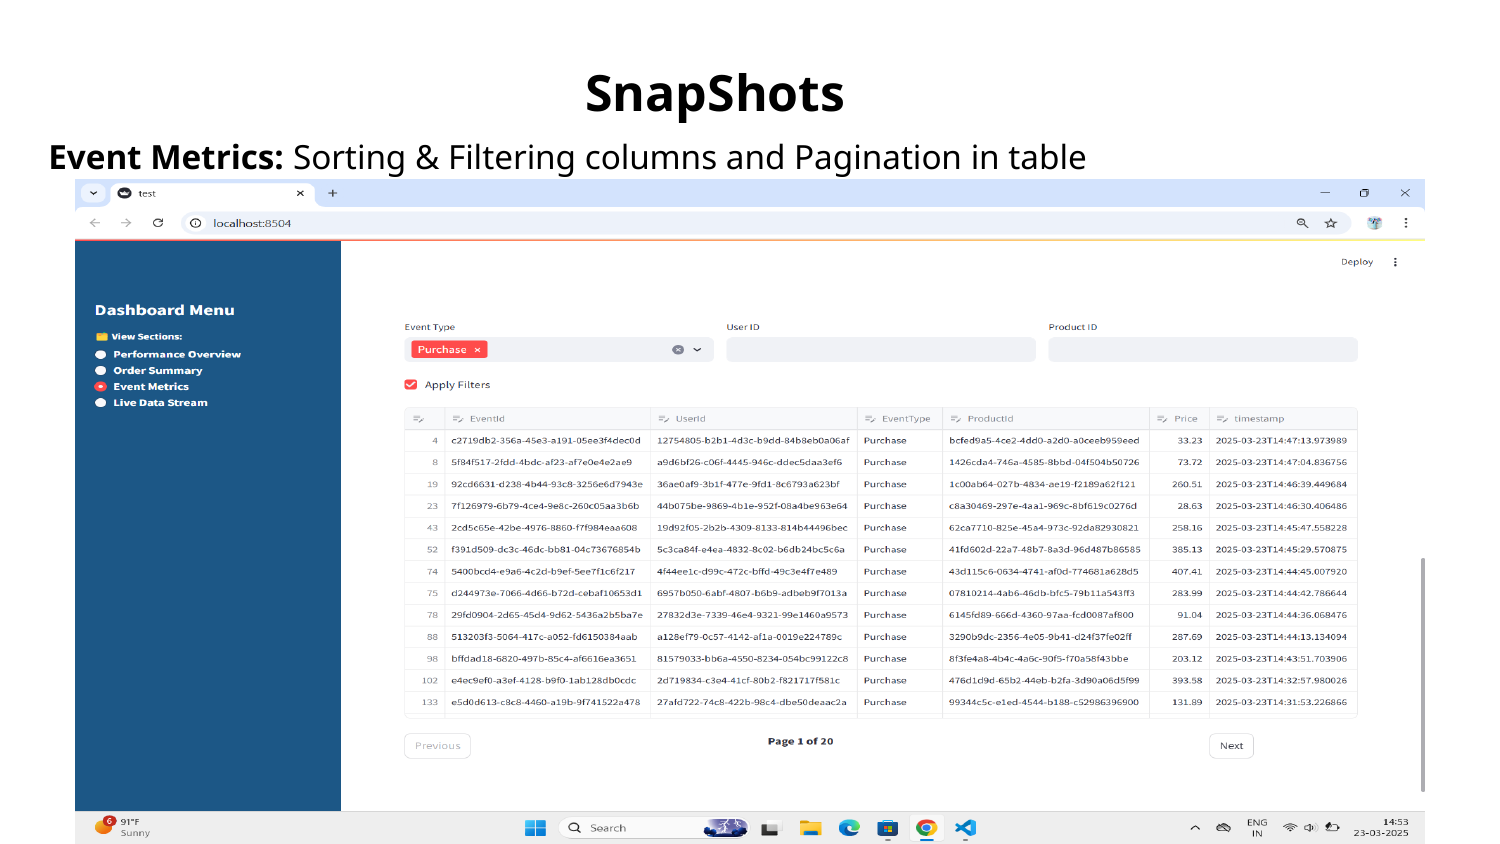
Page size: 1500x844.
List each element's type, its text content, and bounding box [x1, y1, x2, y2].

title SnapShots [40, 12, 1390, 115]
picture [74, 179, 1426, 844]
list Event Metrics: Sorting & Filtering columns and Pagination in table [33, 115, 1452, 814]
